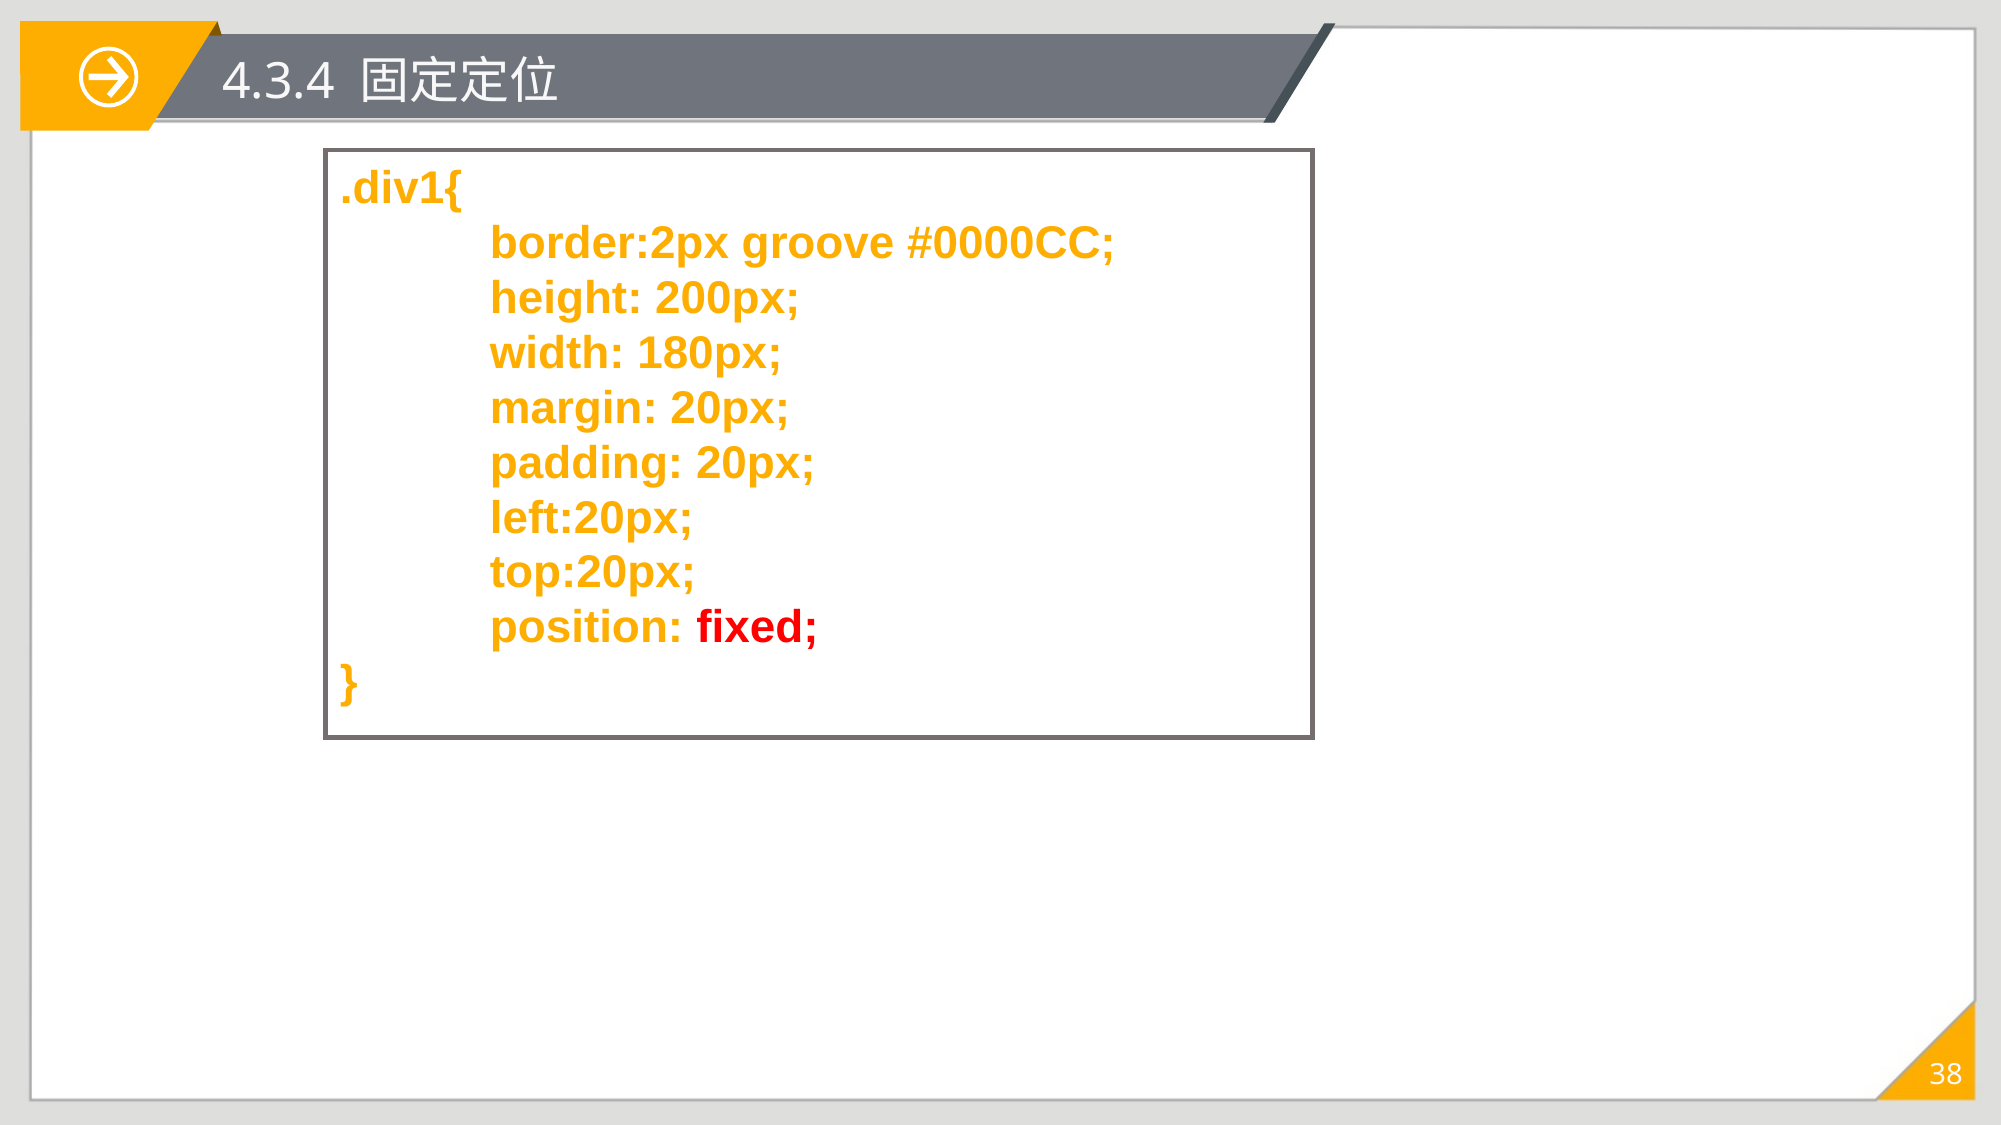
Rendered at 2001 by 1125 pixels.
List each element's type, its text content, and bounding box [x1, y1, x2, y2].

picture [0, 0, 2001, 1125]
title 4.3.4 固定定位 [206, 0, 1792, 181]
text_box .div1{ border:2px groove #0000CC; height: 200px; width: 180px; margin: 20px; padding: 20px; left:20px; top:20px; position: fixed; } [325, 149, 1313, 738]
